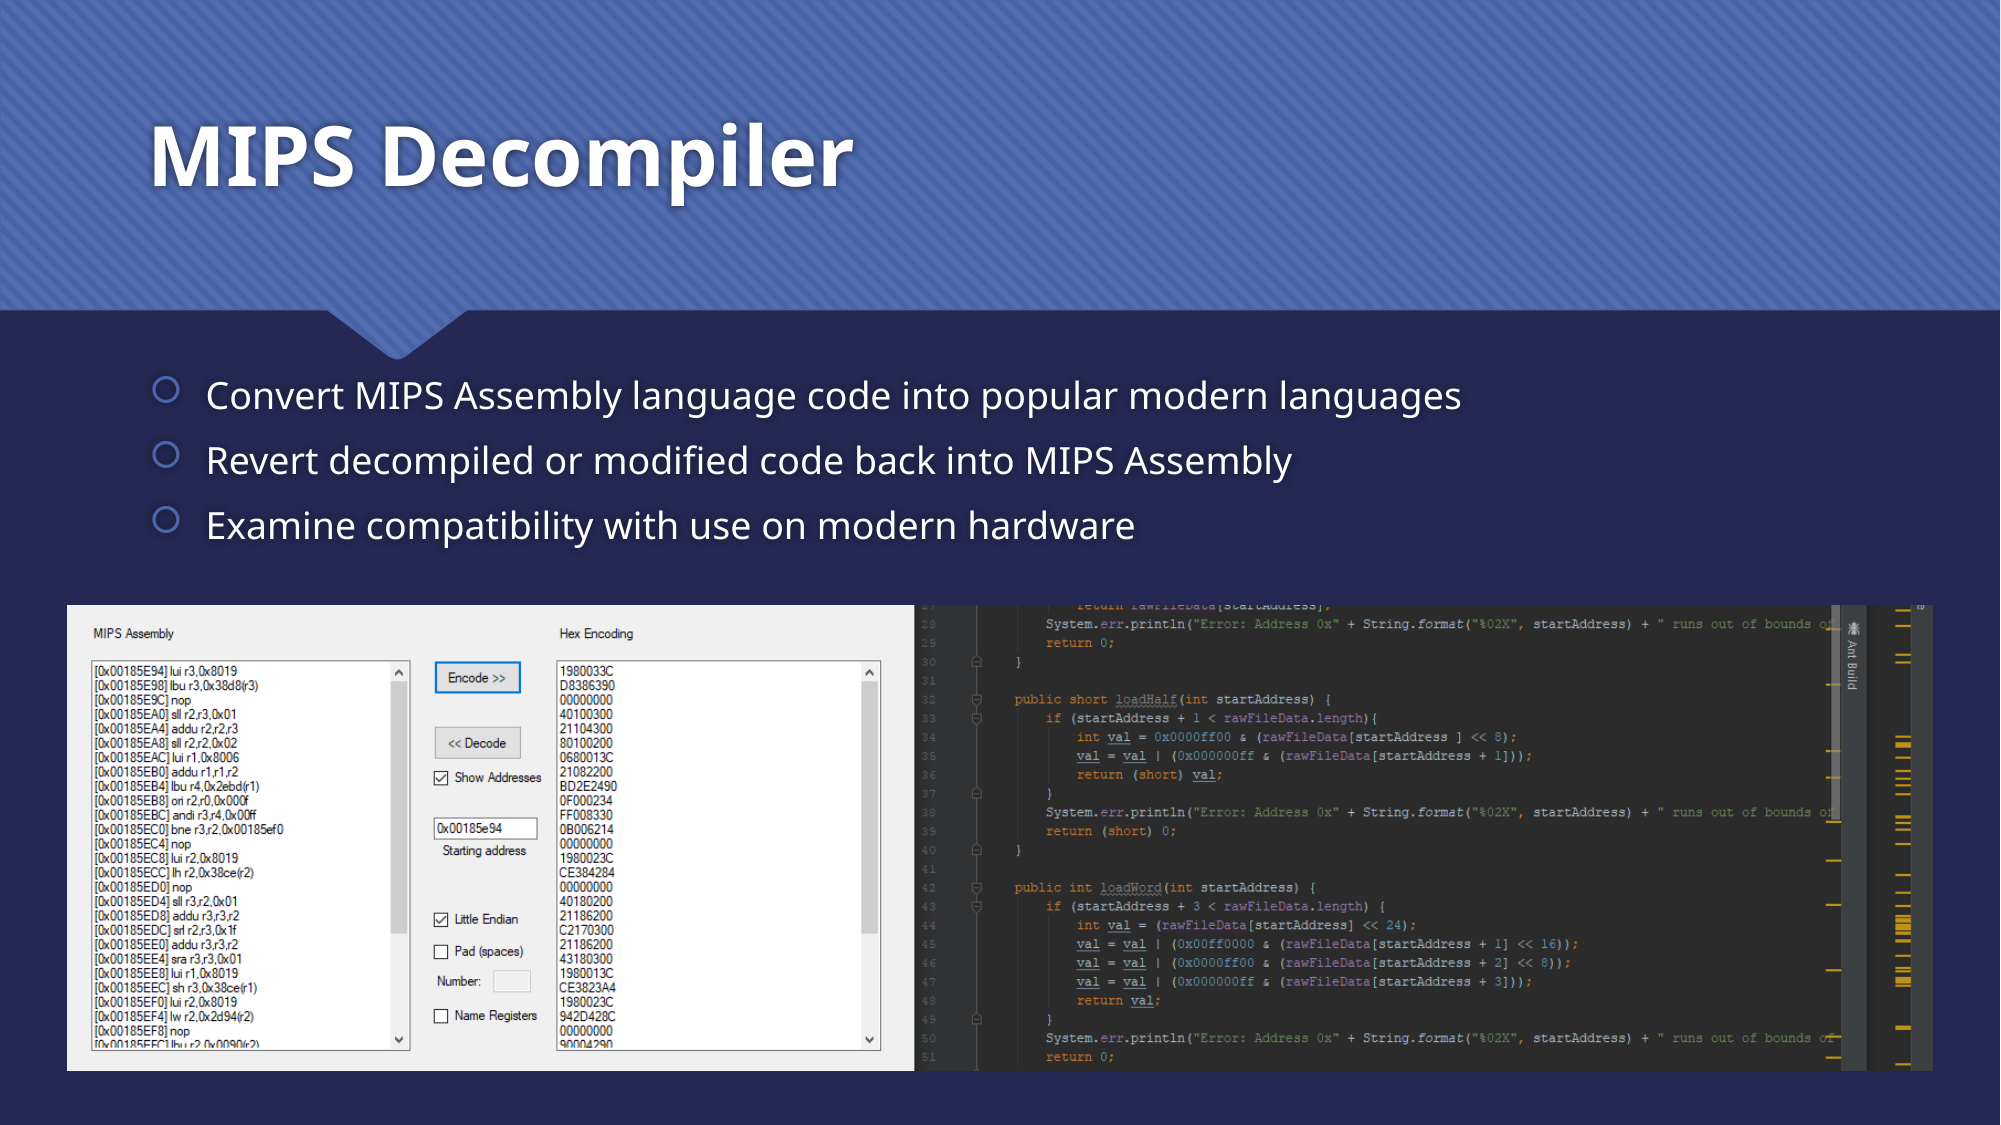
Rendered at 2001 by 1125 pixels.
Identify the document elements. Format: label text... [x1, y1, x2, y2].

list Convert MIPS Assembly language code into popular modern languages Revert decompiled or modified code back into MIPS Assembly Examine compatibility with use on modern hardware [134, 364, 1866, 604]
picture [66, 604, 1933, 1071]
title MIPS Decompiler [132, 73, 1868, 233]
